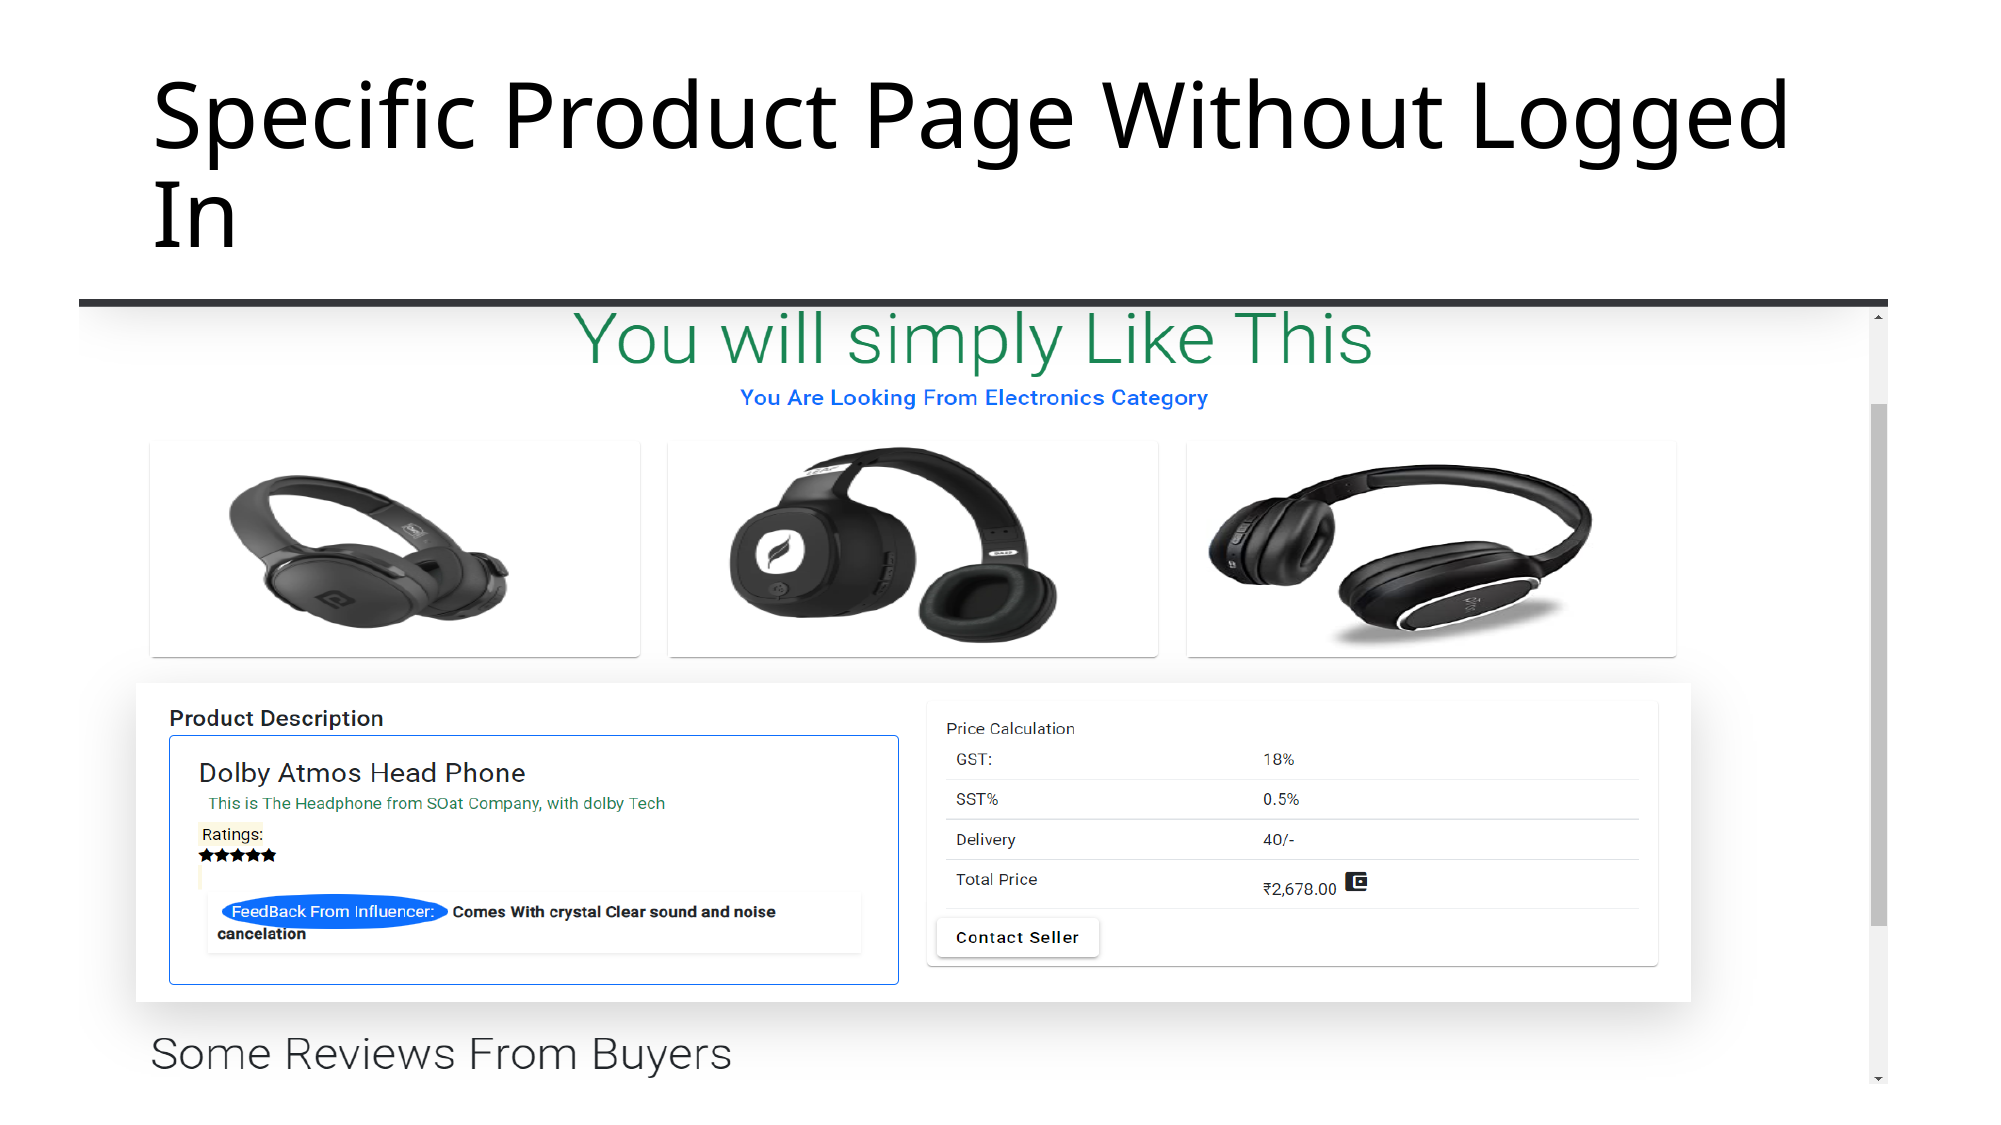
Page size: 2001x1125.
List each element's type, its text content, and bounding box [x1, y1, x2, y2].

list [79, 299, 1888, 1084]
title Specific Product Page Without Logged In [137, 59, 1863, 278]
